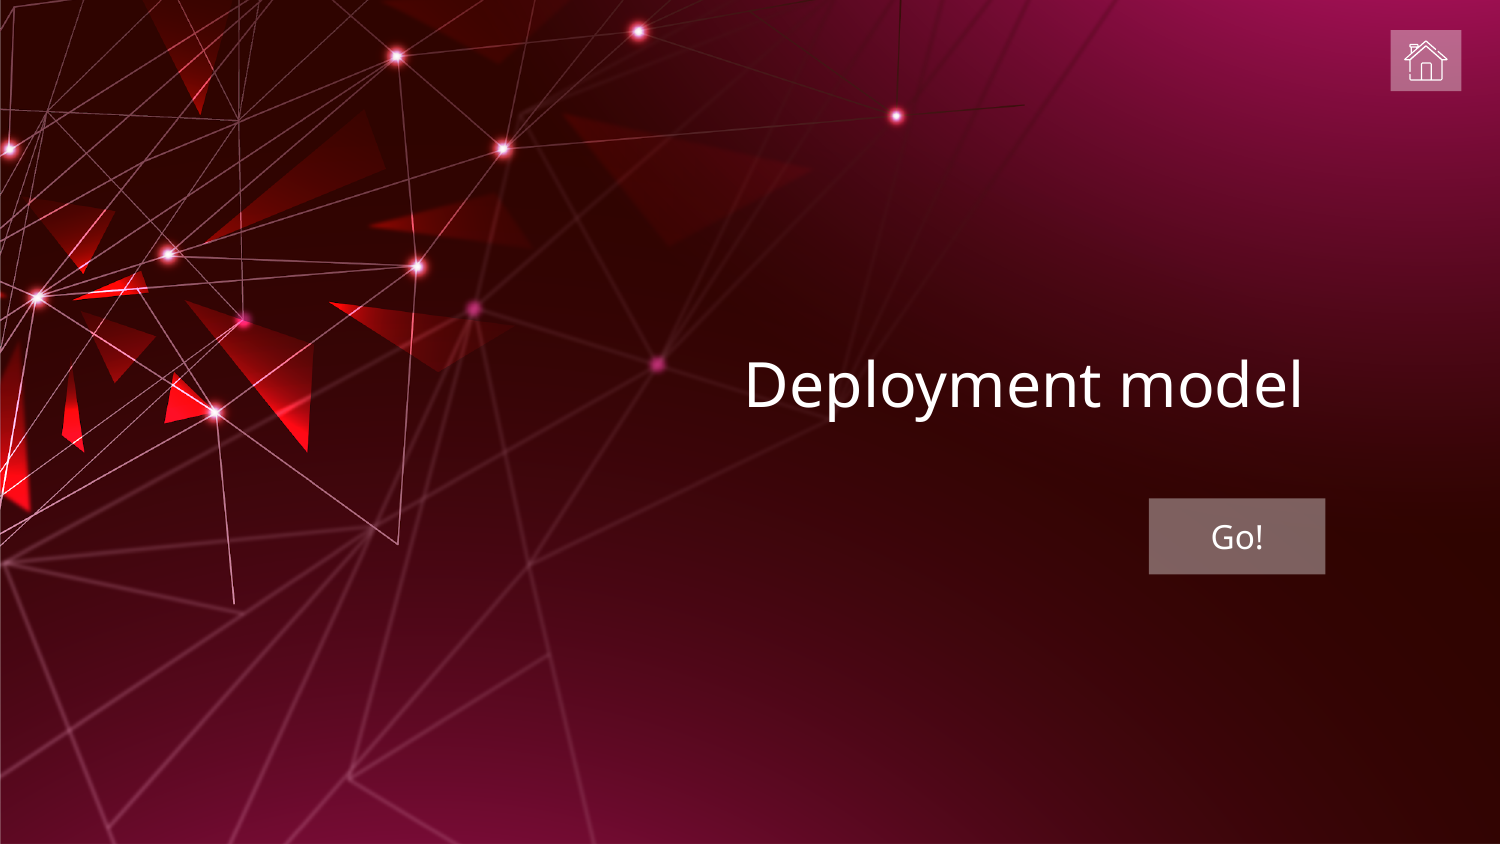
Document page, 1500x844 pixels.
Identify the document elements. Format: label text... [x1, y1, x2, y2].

picture [0, 0, 1500, 844]
subtitle Go! [1170, 508, 1304, 565]
title Deployment model [550, 313, 1337, 452]
text_box [1148, 498, 1326, 575]
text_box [1390, 29, 1462, 92]
